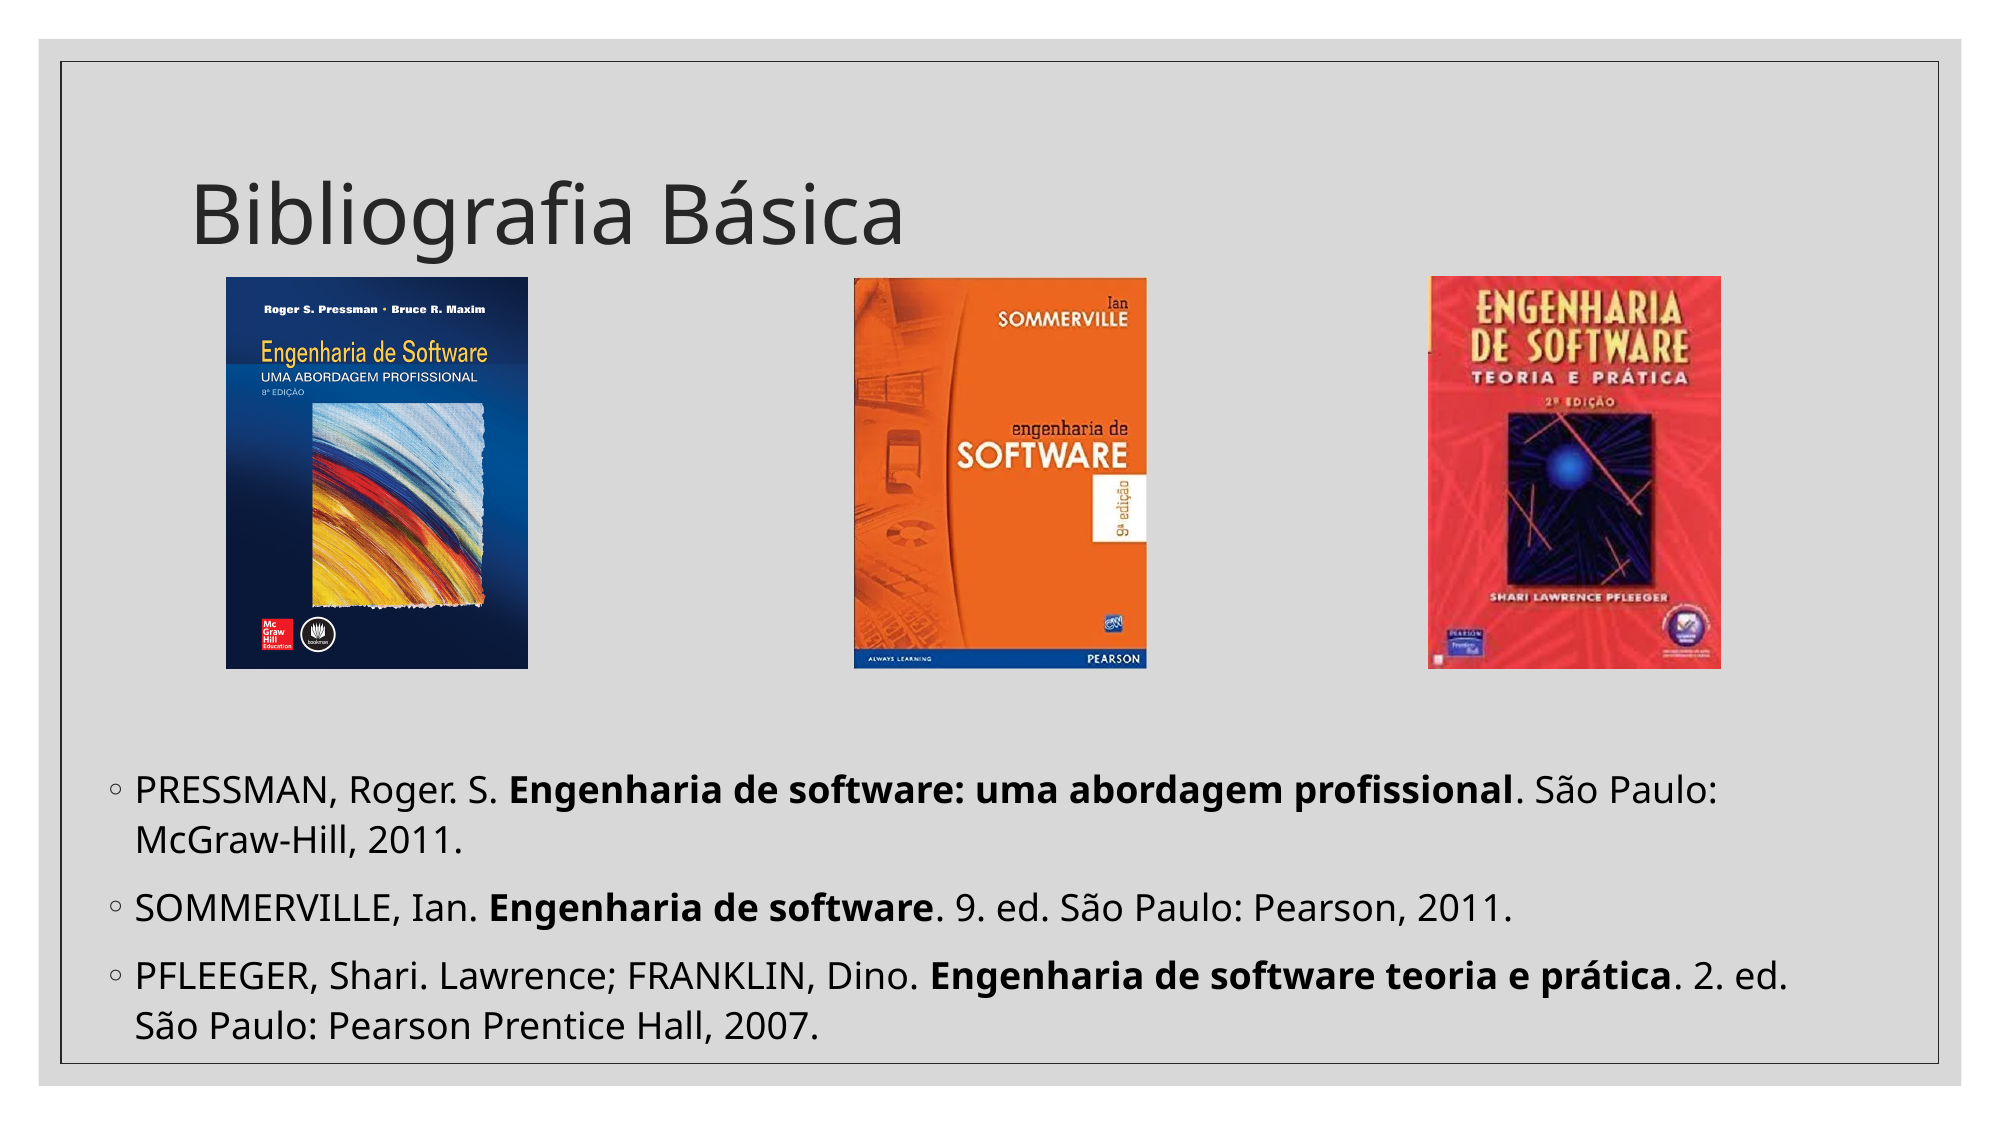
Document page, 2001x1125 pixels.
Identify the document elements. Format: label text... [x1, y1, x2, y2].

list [226, 277, 528, 669]
picture [1428, 276, 1721, 669]
title Bibliografia Básica [174, 105, 1825, 331]
list PRESSMAN, Roger. S. Engenharia de software: uma abordagem profissional. São Paulo: McGraw-Hill, 2011. SOMMERVILLE, Ian. Engenharia de software. 9. ed. São Paulo: Pearson, 2011. PFLEEGER, Shari. Lawrence; FRANKLIN, Dino. Engenharia de software teoria e prática. 2. ed. São Paulo: Pearson Prentice Hall, 2007. [89, 754, 1863, 1066]
picture [853, 277, 1147, 669]
